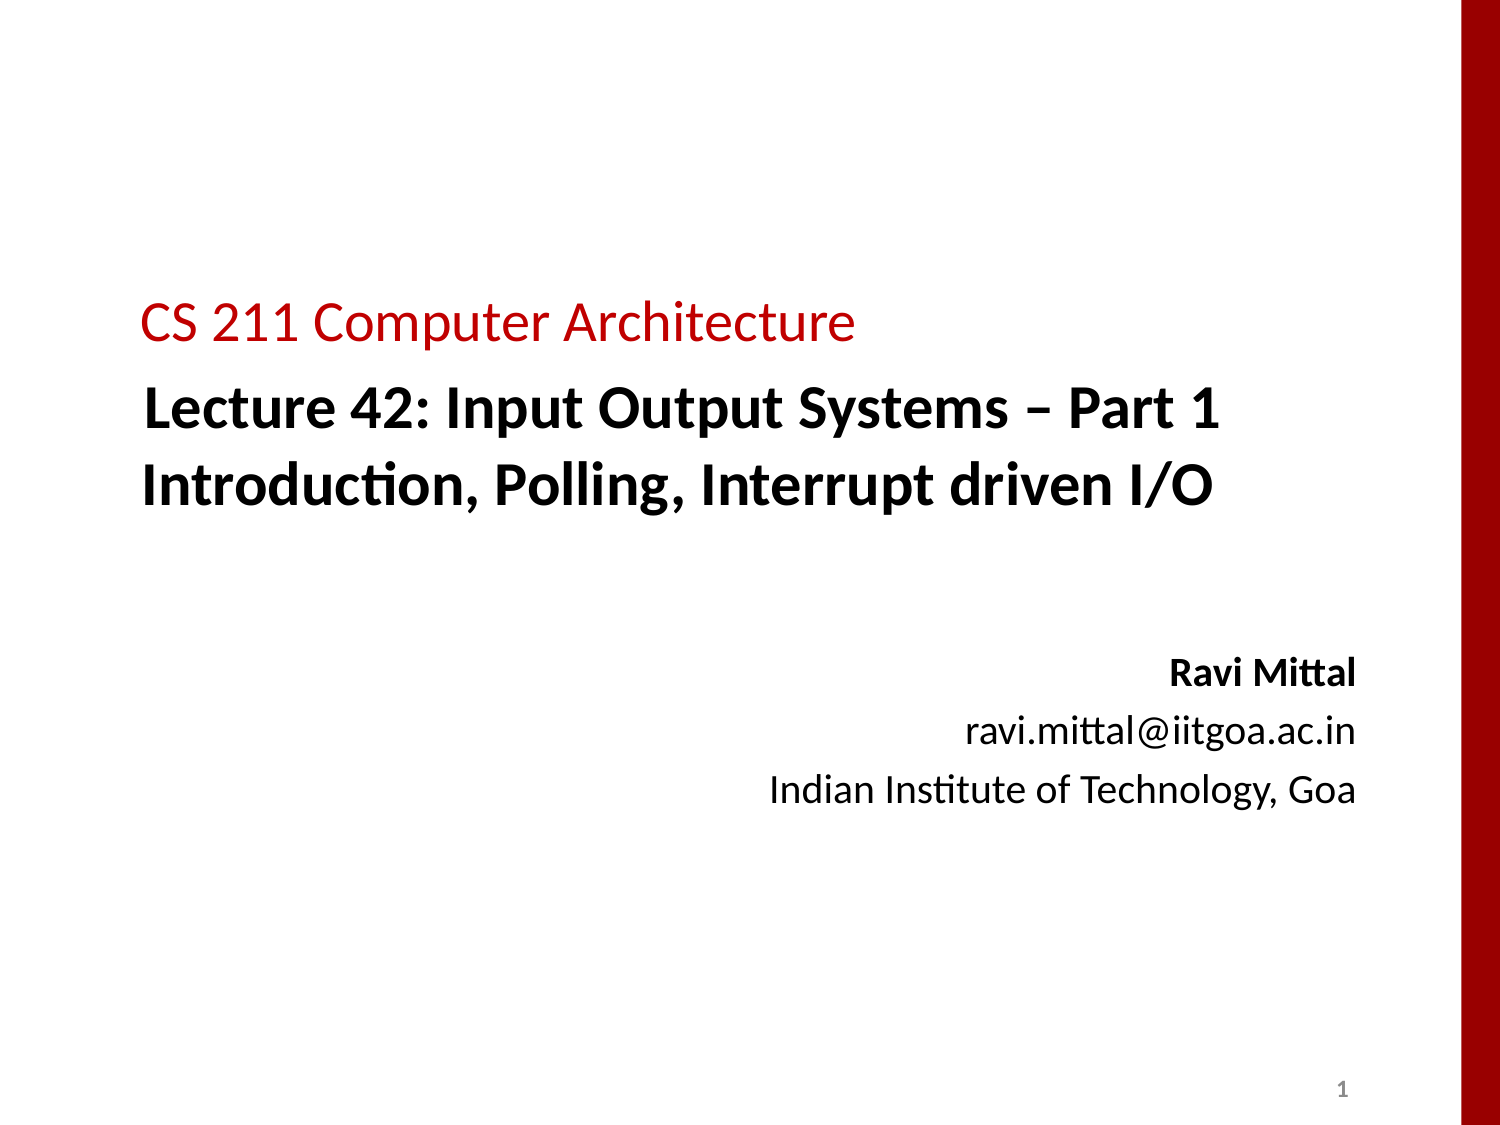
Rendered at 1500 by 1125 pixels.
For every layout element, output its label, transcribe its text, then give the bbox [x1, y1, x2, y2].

subtitle Ravi Mittal ravi.mittal@iitgoa.ac.in Indian Institute of Technology, Goa [112, 637, 1373, 926]
title CS 211 Computer Architecture Lecture 42: Input Output Systems – Part 1 Introduction, Polling, Interrupt driven I/O [112, 279, 1388, 522]
